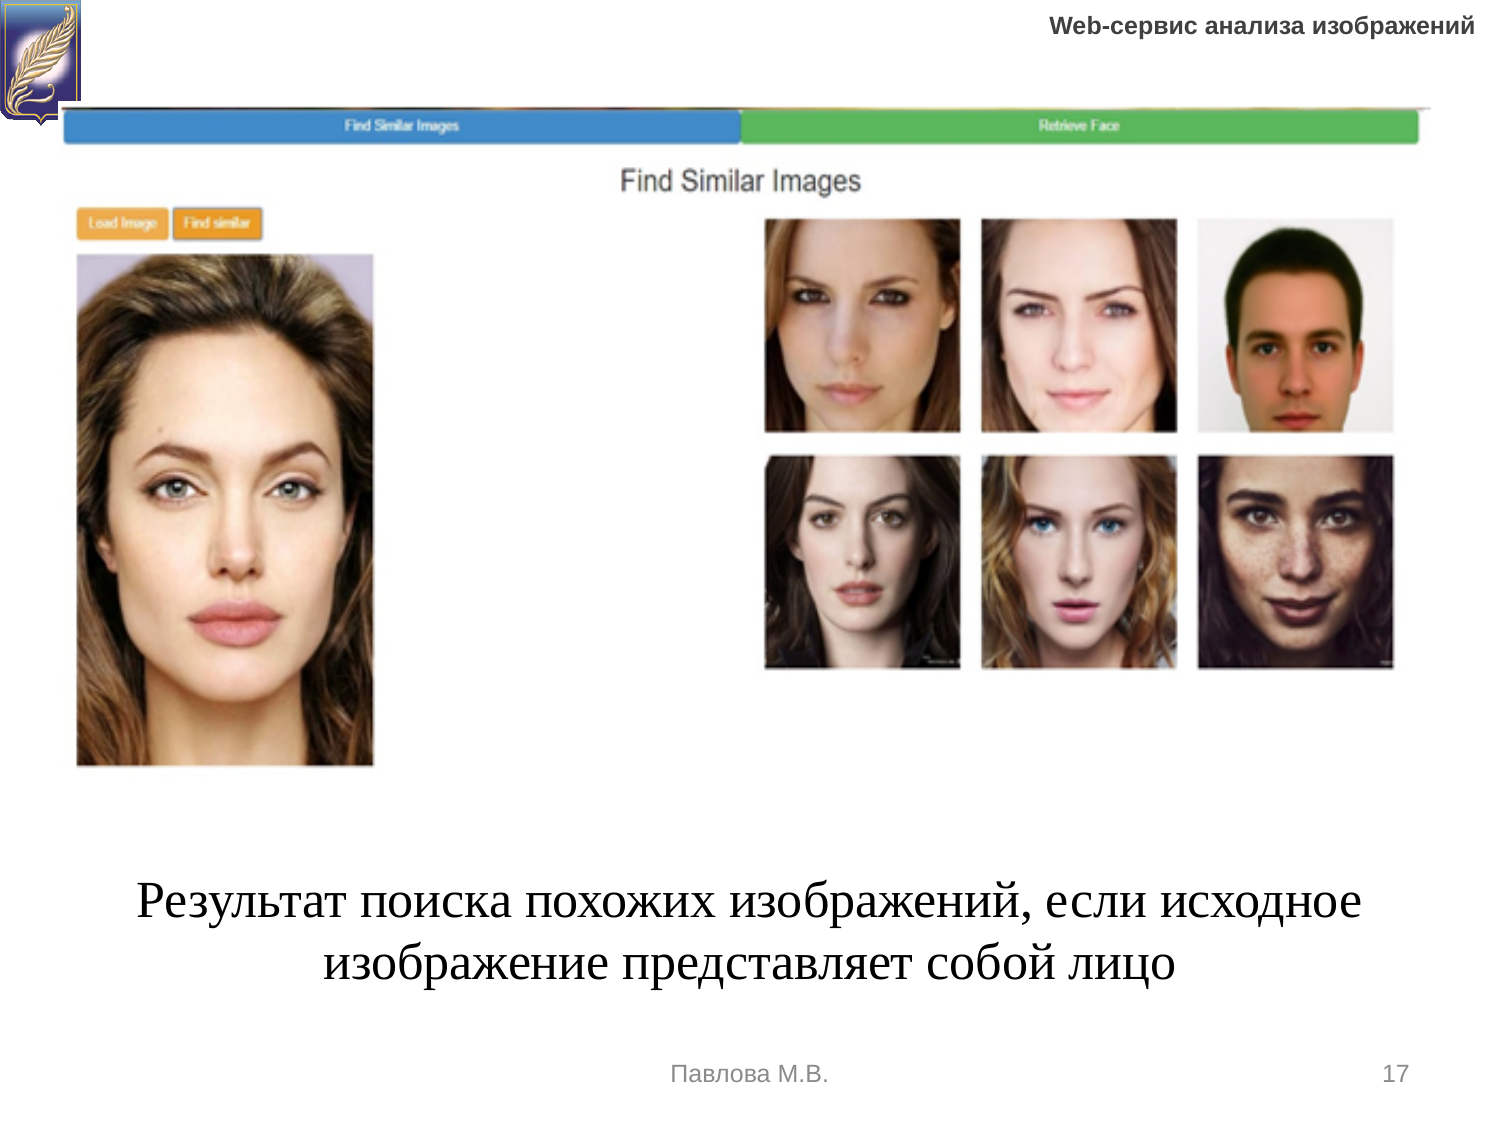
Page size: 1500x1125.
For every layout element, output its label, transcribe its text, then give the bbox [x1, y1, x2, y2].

footer Павлова М.В. [512, 1042, 988, 1103]
text_box Результат поиска похожих изображений, если исходное изображение представляет собой лицо [58, 857, 1442, 998]
slide_number 17 [1074, 1042, 1425, 1103]
picture [0, 0, 1442, 788]
